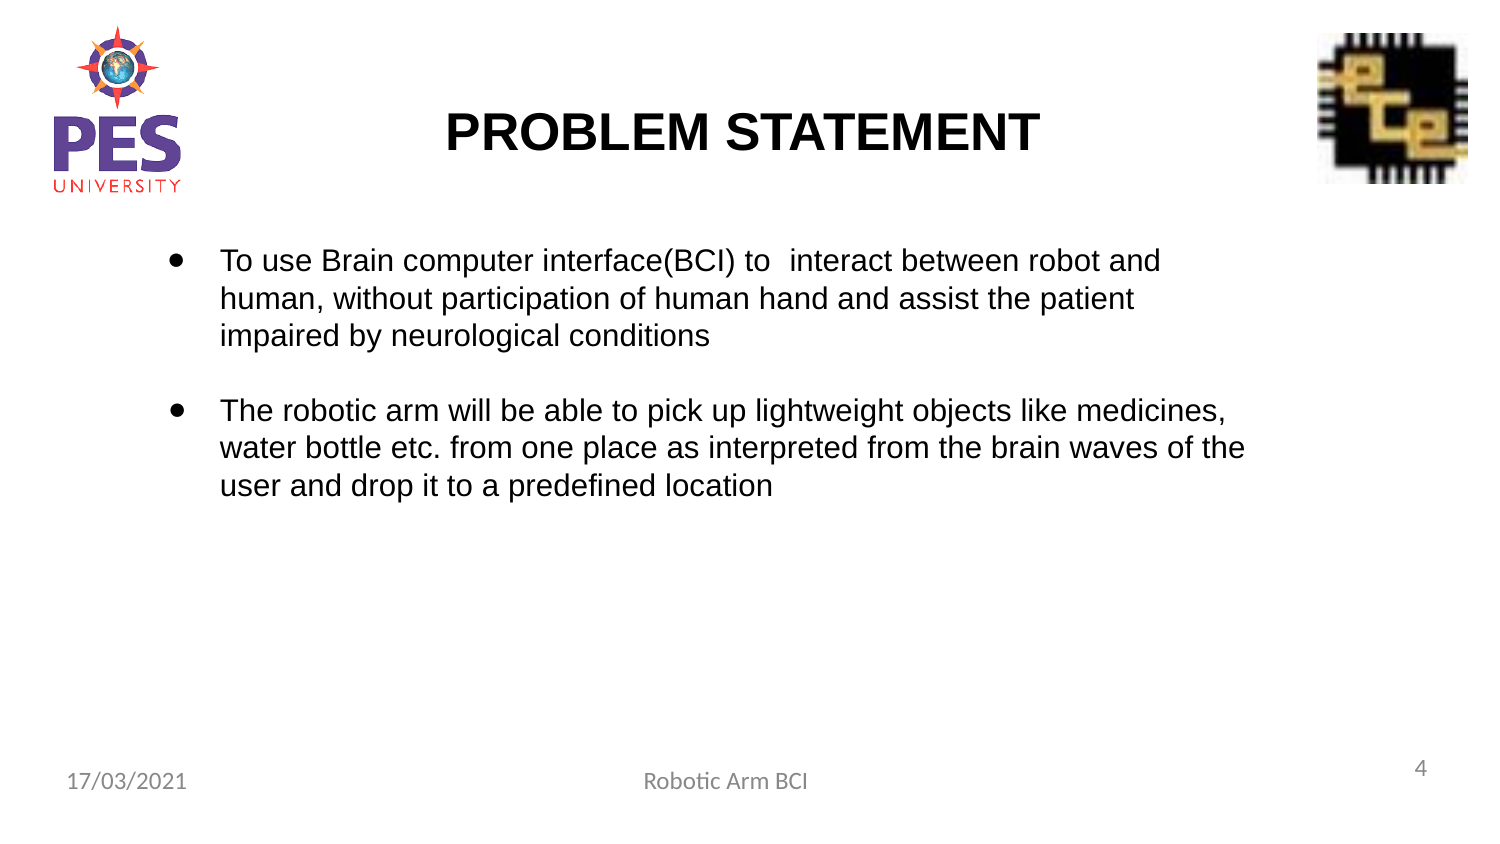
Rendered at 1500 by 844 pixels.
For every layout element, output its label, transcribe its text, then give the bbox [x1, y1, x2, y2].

picture [1317, 33, 1469, 184]
text_box To use Brain computer interface(BCI) to interact between robot and human, without participation of human hand and assist the patient impaired by neurological conditions The robotic arm will be able to pick up lightweight objects like medicines, water bottle etc. from one place as interpreted from the brain waves of the user and drop it to a predefined location [130, 225, 1276, 555]
picture [23, 14, 212, 203]
text_box Robotic Arm BCI [488, 749, 964, 810]
text_box 17/03/2021 [51, 749, 402, 810]
text_box PROBLEM STATEMENT [215, 82, 1312, 177]
text_box ‹#› [1092, 736, 1443, 797]
